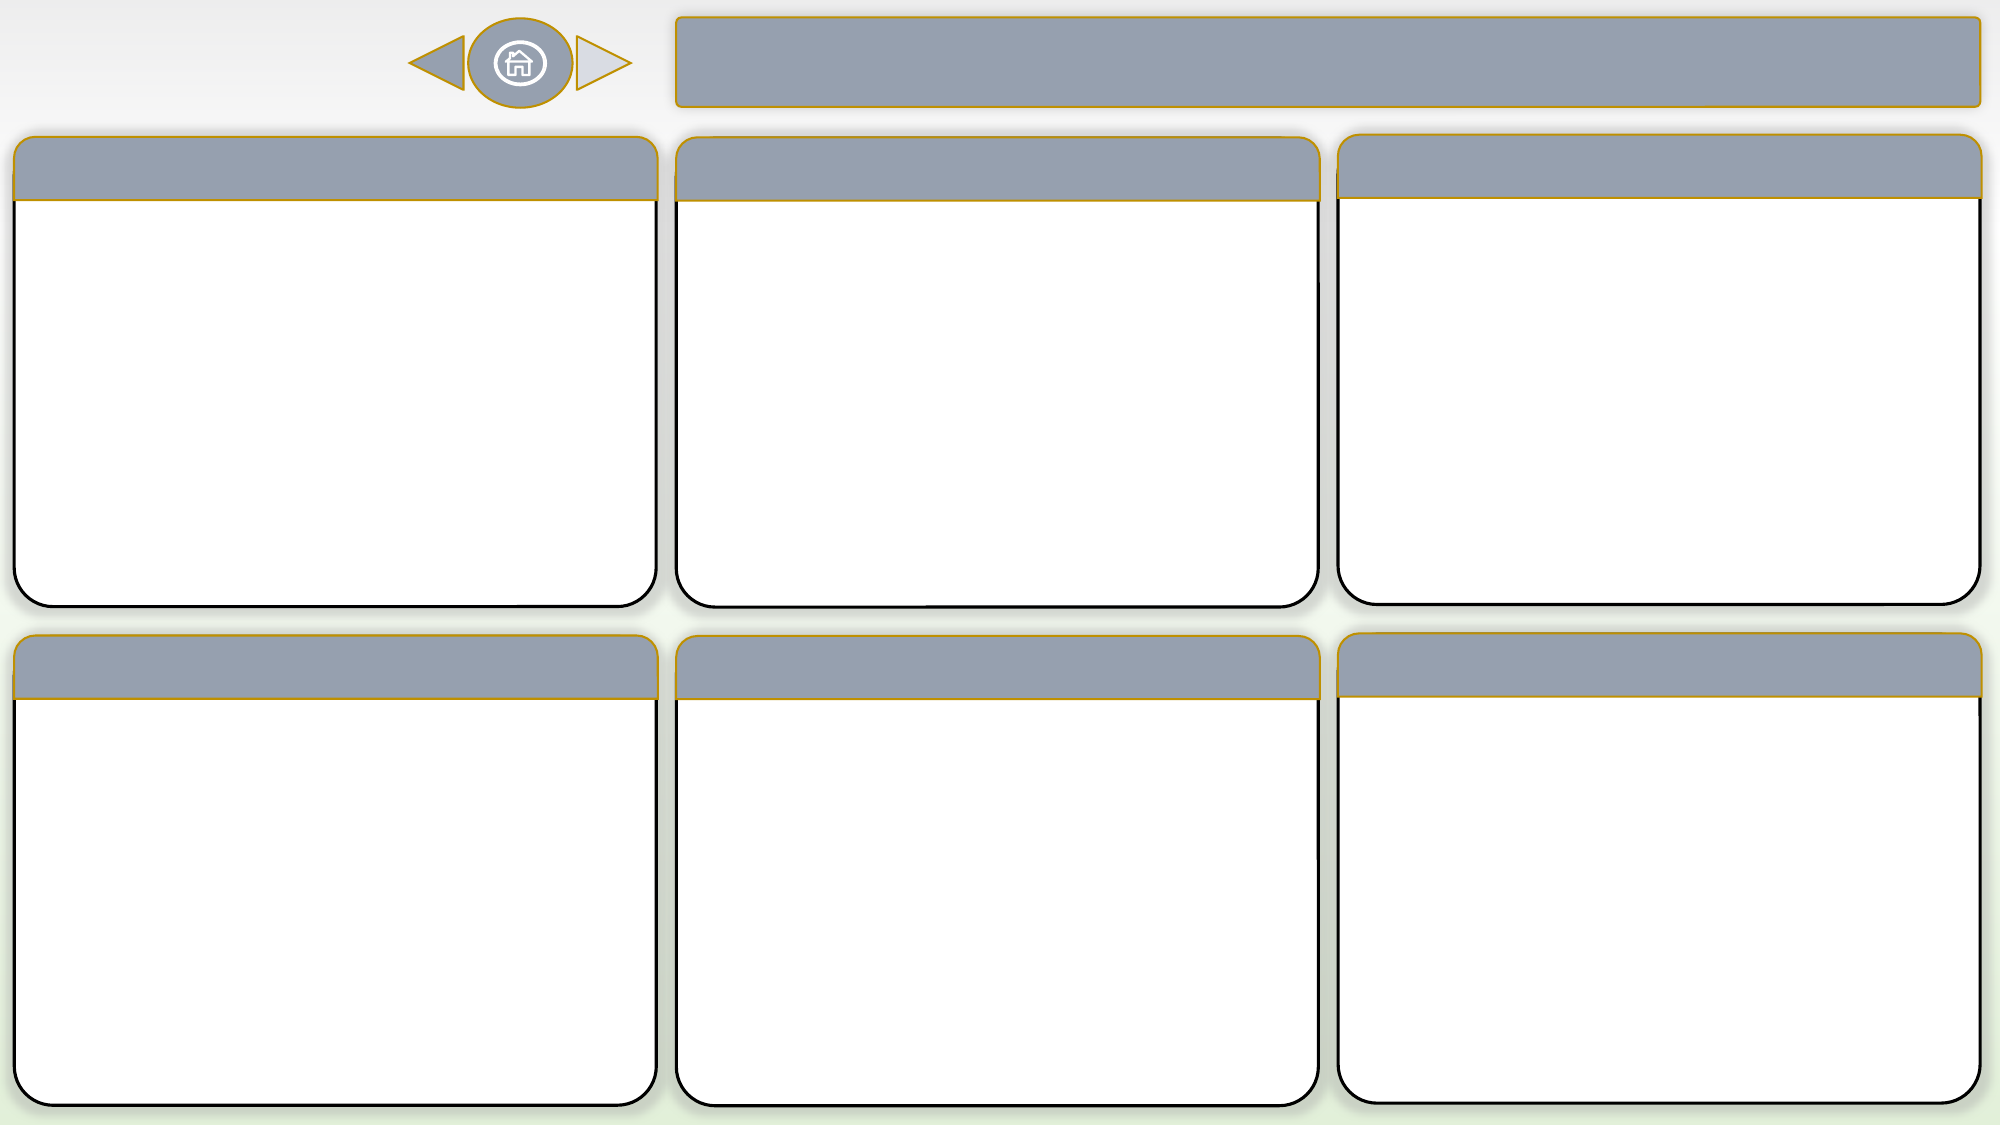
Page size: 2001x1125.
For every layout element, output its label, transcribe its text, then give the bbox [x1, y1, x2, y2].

text_box [407, 35, 465, 91]
text_box [0, 0, 2000, 222]
text_box s [0, 224, 2000, 1125]
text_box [14, 633, 1982, 1106]
text_box [675, 16, 1982, 108]
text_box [468, 18, 573, 108]
text_box [575, 35, 634, 91]
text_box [14, 134, 1982, 608]
